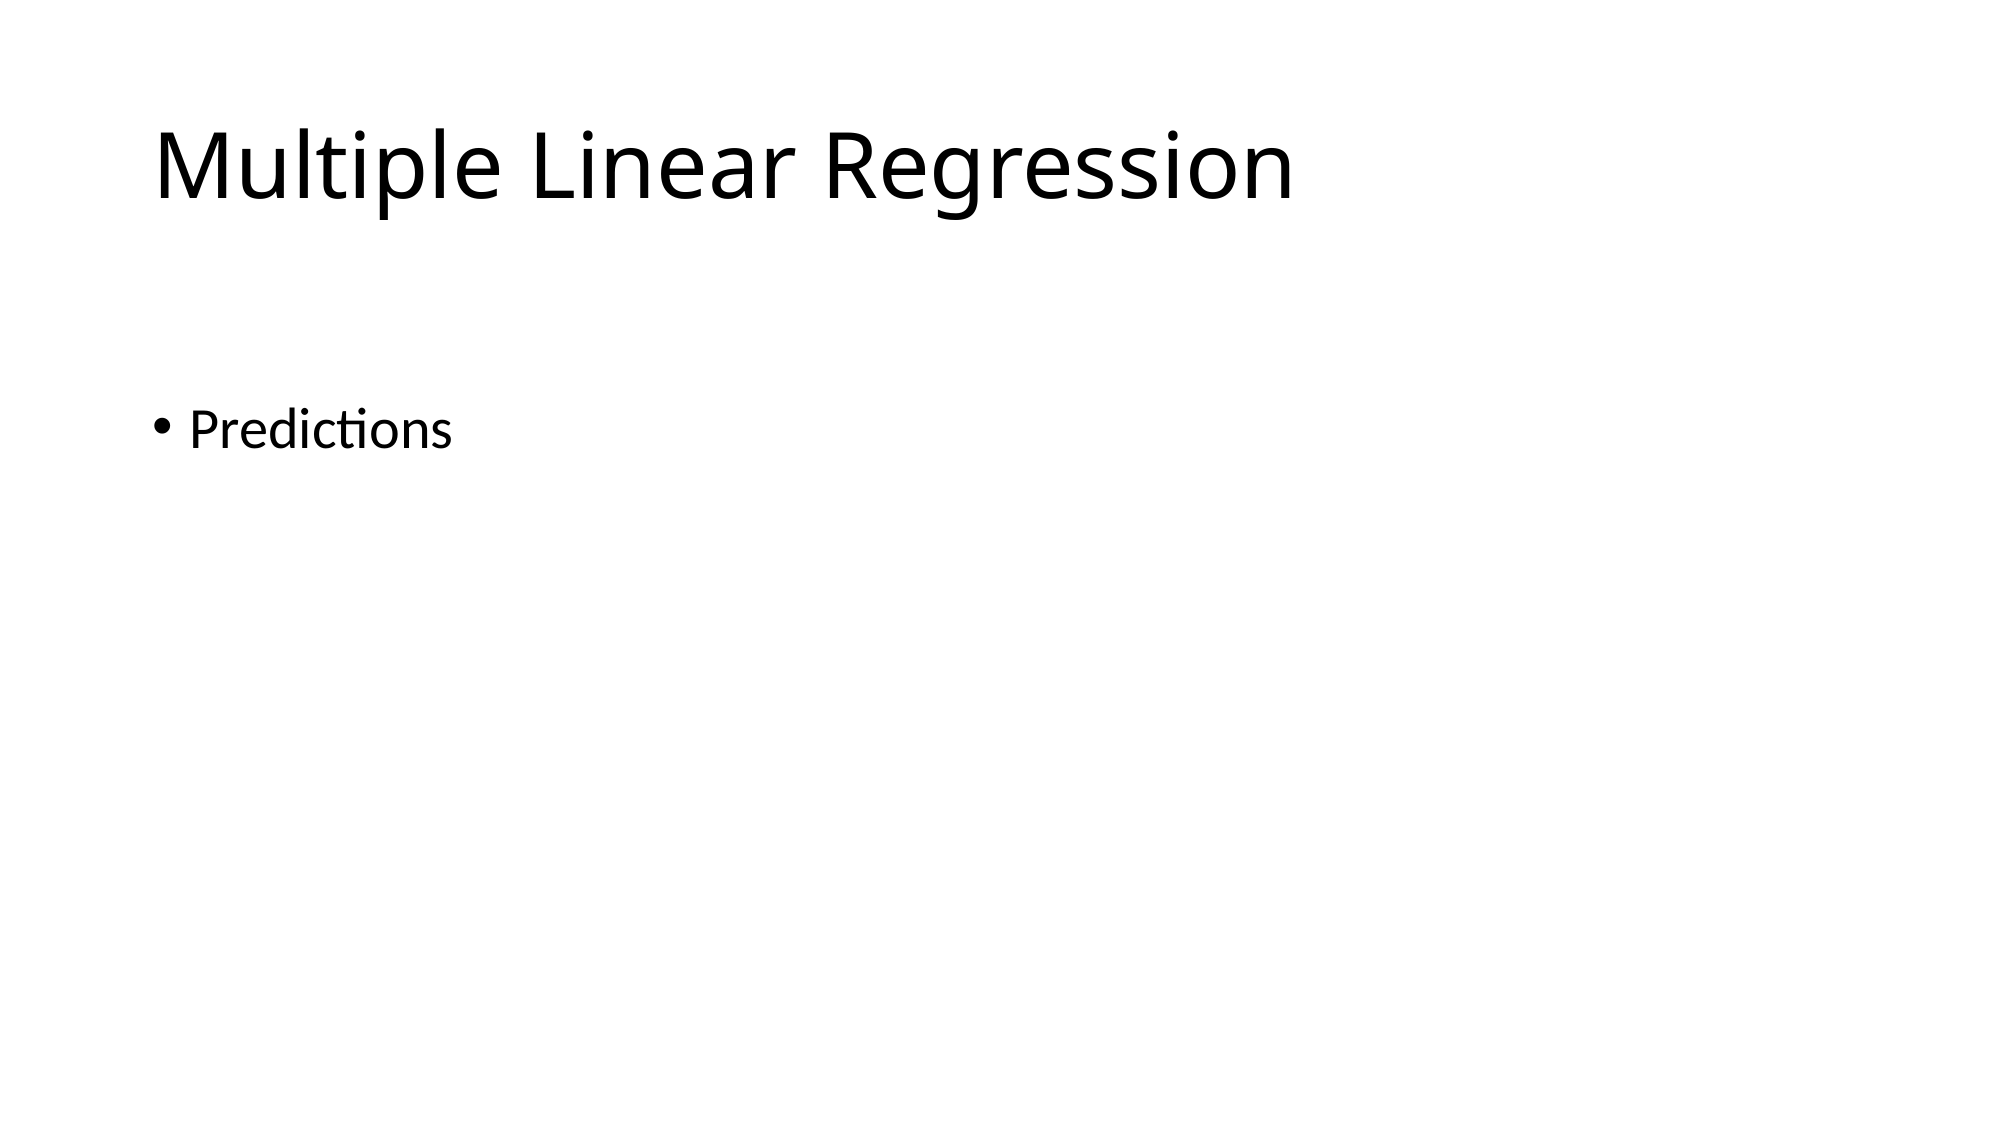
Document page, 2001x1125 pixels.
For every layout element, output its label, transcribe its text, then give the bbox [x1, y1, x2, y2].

list Predictions [137, 299, 1863, 1014]
title Multiple Linear Regression [137, 59, 1863, 278]
